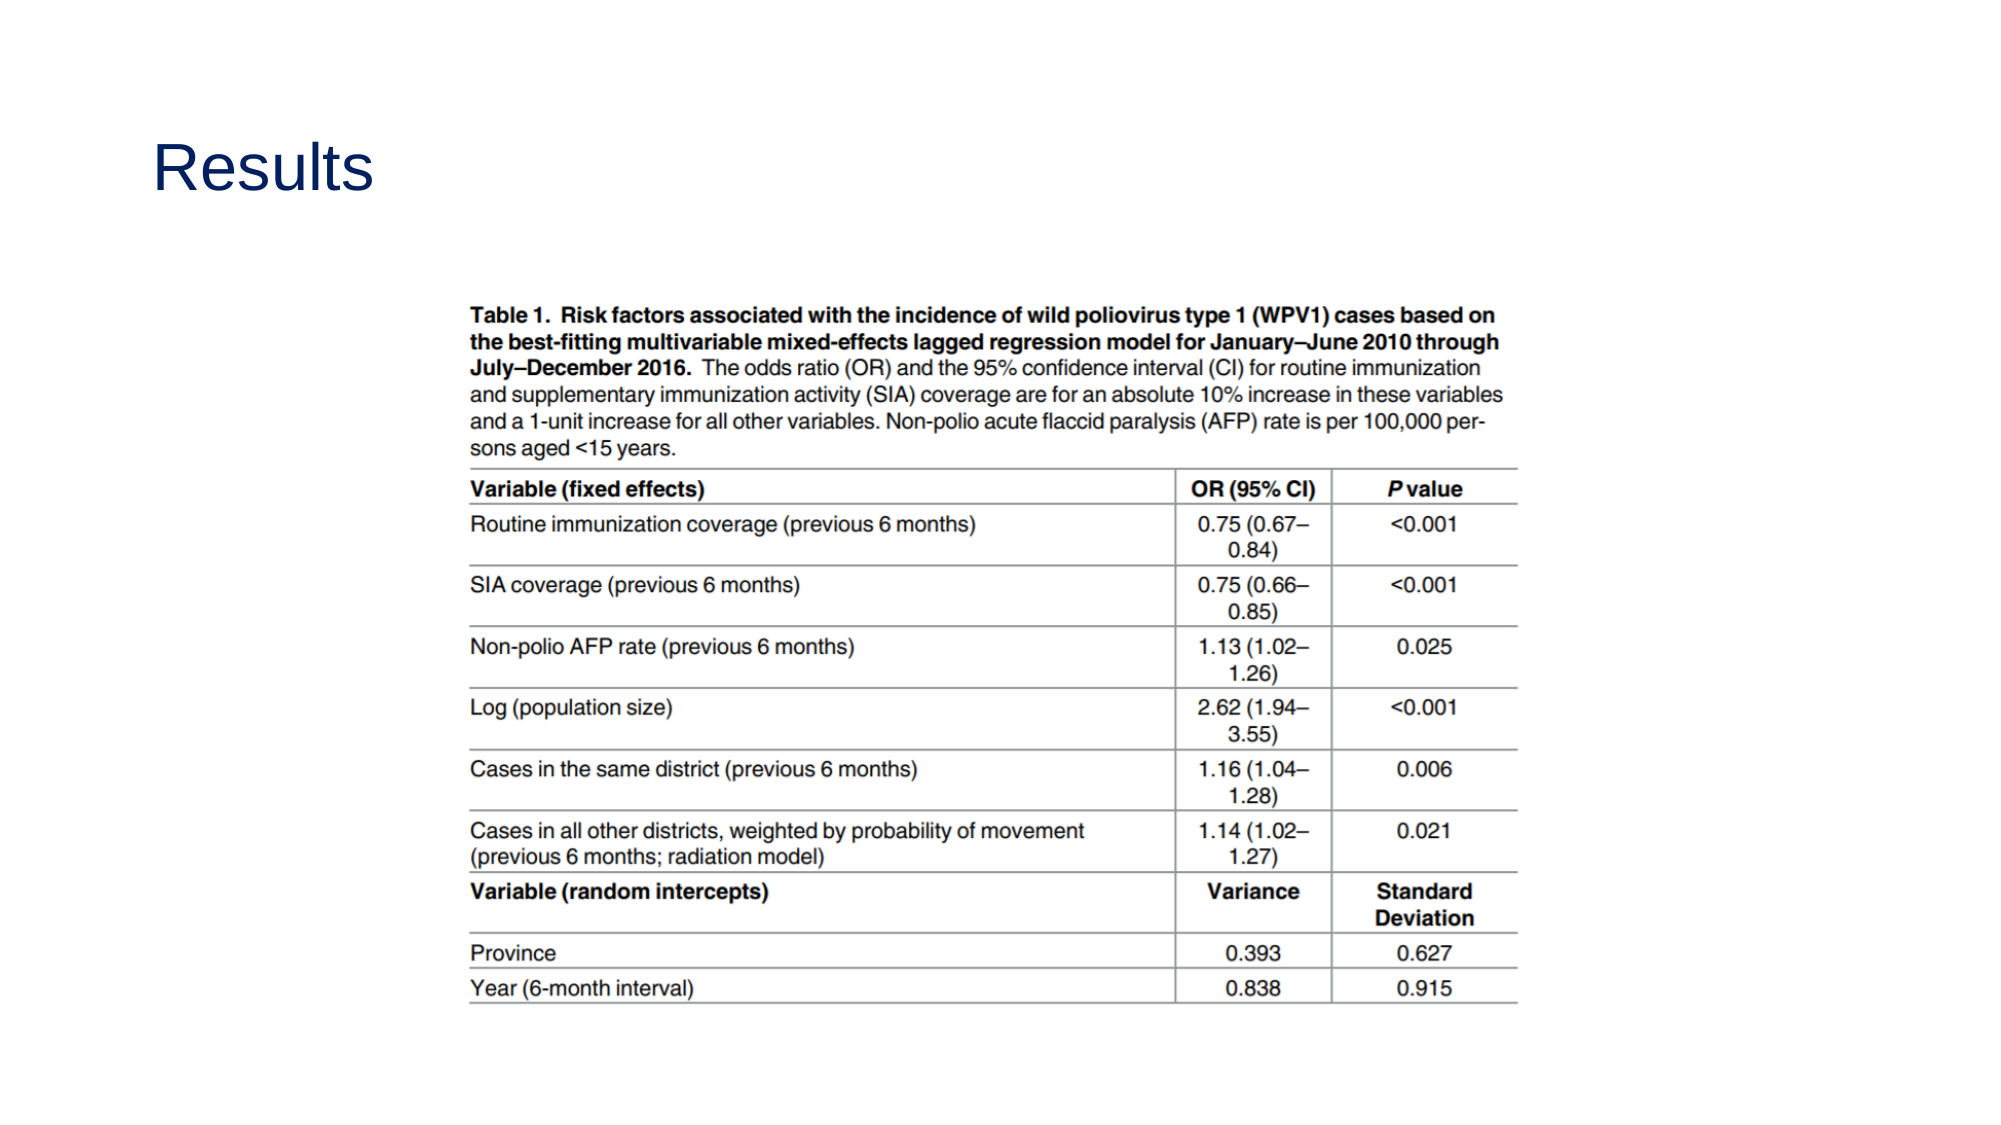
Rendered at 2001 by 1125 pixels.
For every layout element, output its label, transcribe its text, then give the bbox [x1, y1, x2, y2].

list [461, 299, 1539, 1014]
title Results [137, 59, 1863, 278]
